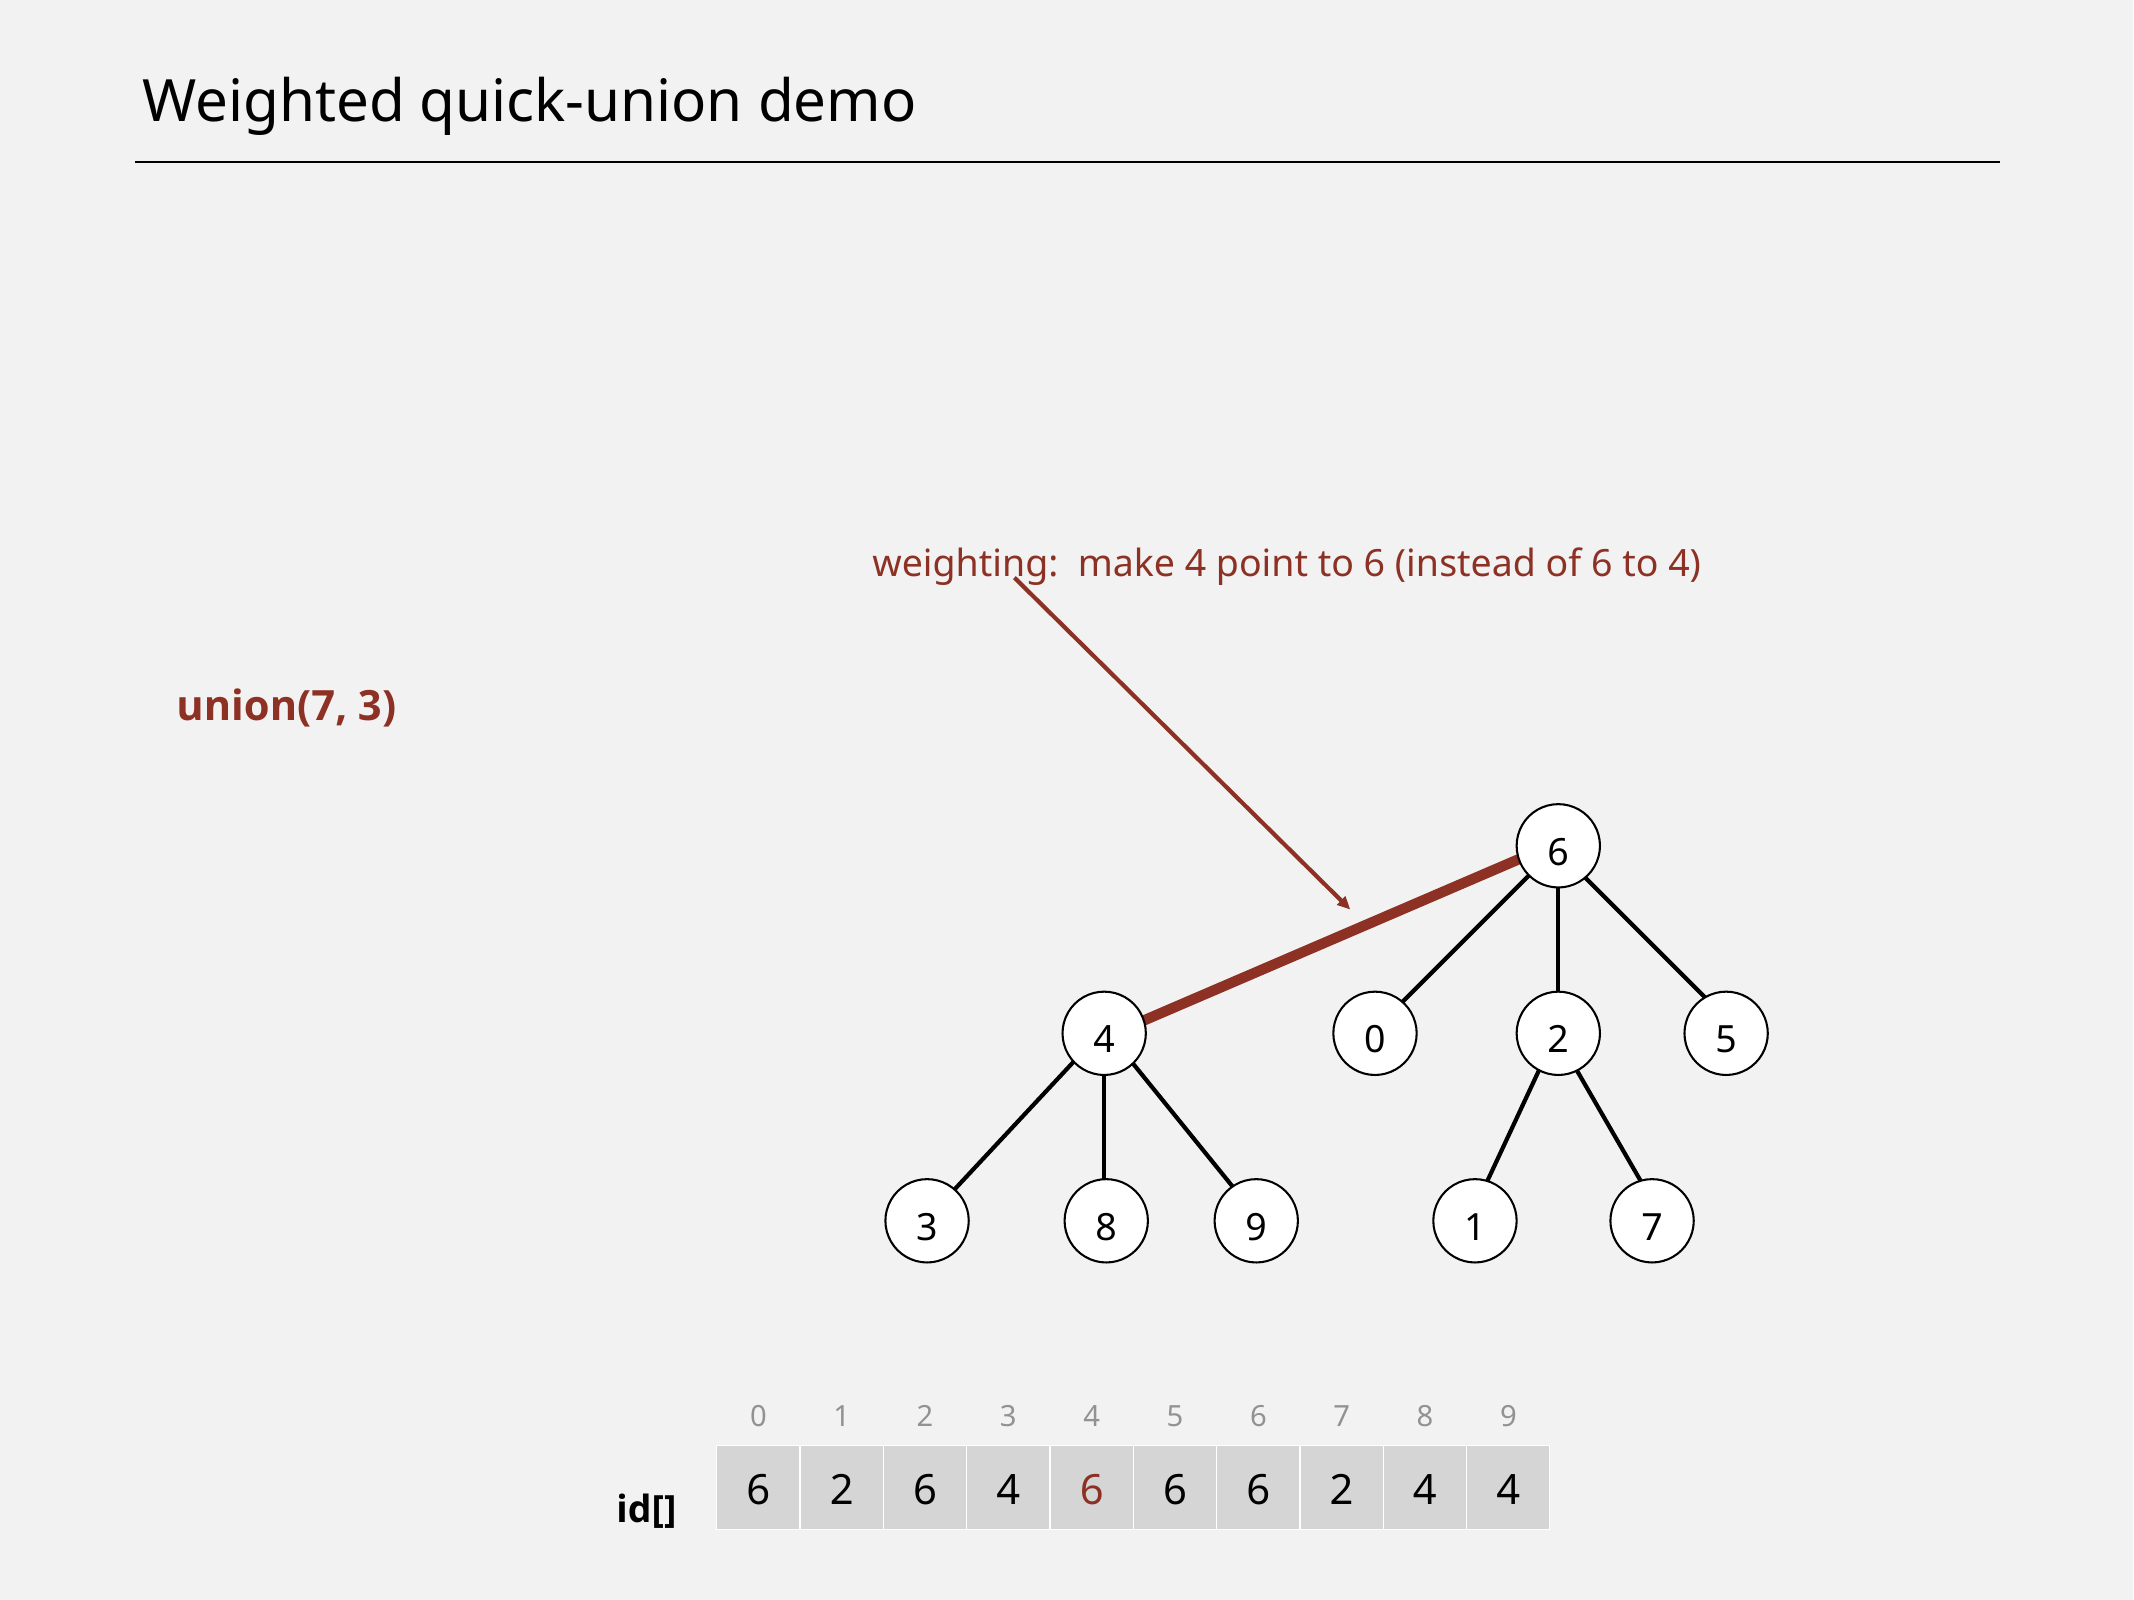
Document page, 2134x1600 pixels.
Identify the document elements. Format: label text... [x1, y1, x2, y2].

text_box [1333, 803, 1769, 1263]
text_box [885, 991, 1299, 1263]
text_box weighting: make 4 point to 6 (instead of 6 to 4) [854, 508, 1720, 593]
title Weighted quick-union demo [132, 0, 2001, 134]
text_box union(7, 3) [158, 645, 415, 738]
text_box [599, 1383, 1551, 1530]
